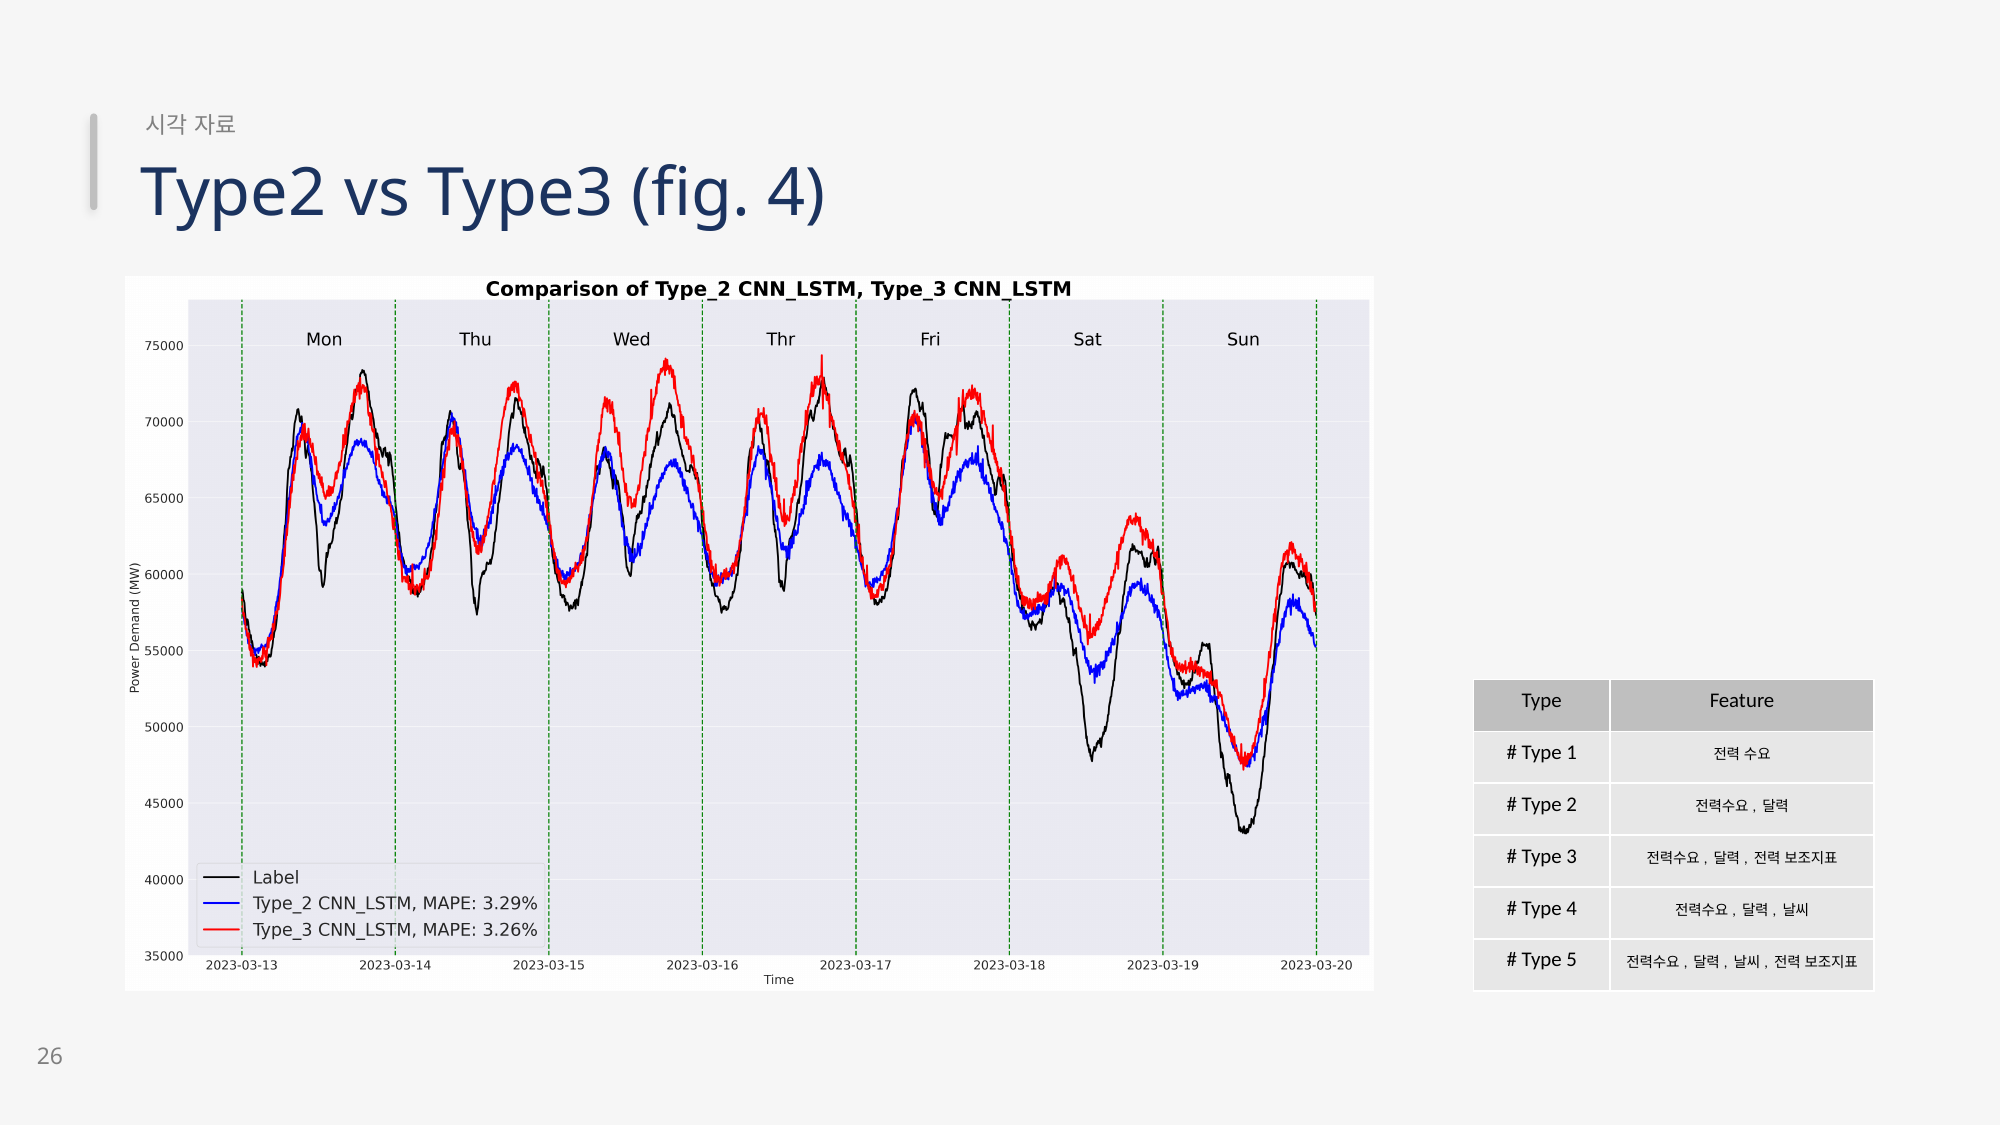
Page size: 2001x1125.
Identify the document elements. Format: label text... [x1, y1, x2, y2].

text_box Type2 vs Type3 (fig. 4) [125, 141, 1813, 237]
table_cell 전력 수요 [1611, 732, 1873, 782]
table_cell # Type 4 [1474, 888, 1609, 938]
table_cell 전력수요, 달력, 날씨, 전력 보조지표 [1611, 940, 1873, 990]
text_box [89, 112, 99, 212]
table_cell 전력수요, 달력, 날씨 [1611, 888, 1873, 938]
text_box 26 [22, 1033, 93, 1099]
table_header Feature [1611, 680, 1873, 731]
table_cell 전력수요, 달력 [1611, 784, 1873, 834]
picture [125, 276, 1374, 991]
table_cell 전력수요, 달력, 전력 보조지표 [1611, 836, 1873, 886]
table_cell # Type 5 [1474, 940, 1609, 990]
table_cell # Type 3 [1474, 836, 1609, 886]
table_cell # Type 1 [1474, 732, 1609, 782]
table_cell # Type 2 [1474, 784, 1609, 834]
text_box 시각 자료 [130, 103, 252, 146]
table_header Type [1474, 680, 1609, 731]
